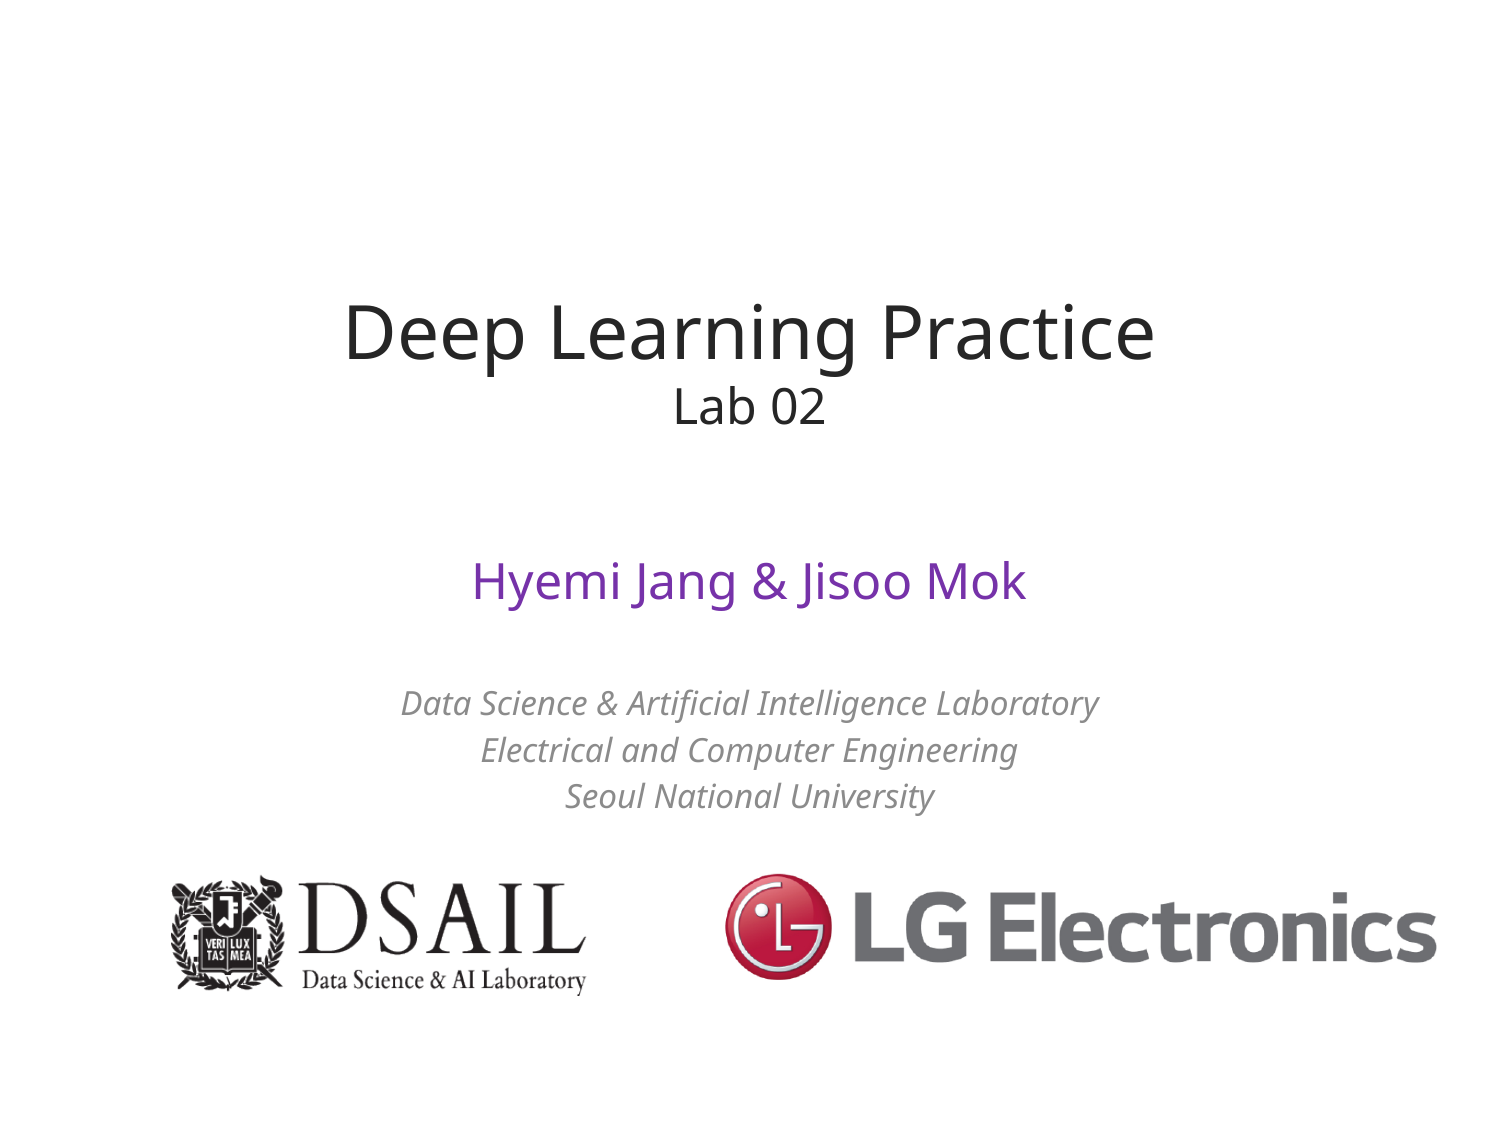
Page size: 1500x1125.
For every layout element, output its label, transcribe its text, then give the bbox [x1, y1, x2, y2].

title Deep Learning Practice Lab 02 [23, 252, 1477, 466]
picture [171, 868, 590, 996]
subtitle Hyemi Jang & Jisoo Mok [225, 529, 1275, 619]
picture [710, 855, 1455, 1009]
